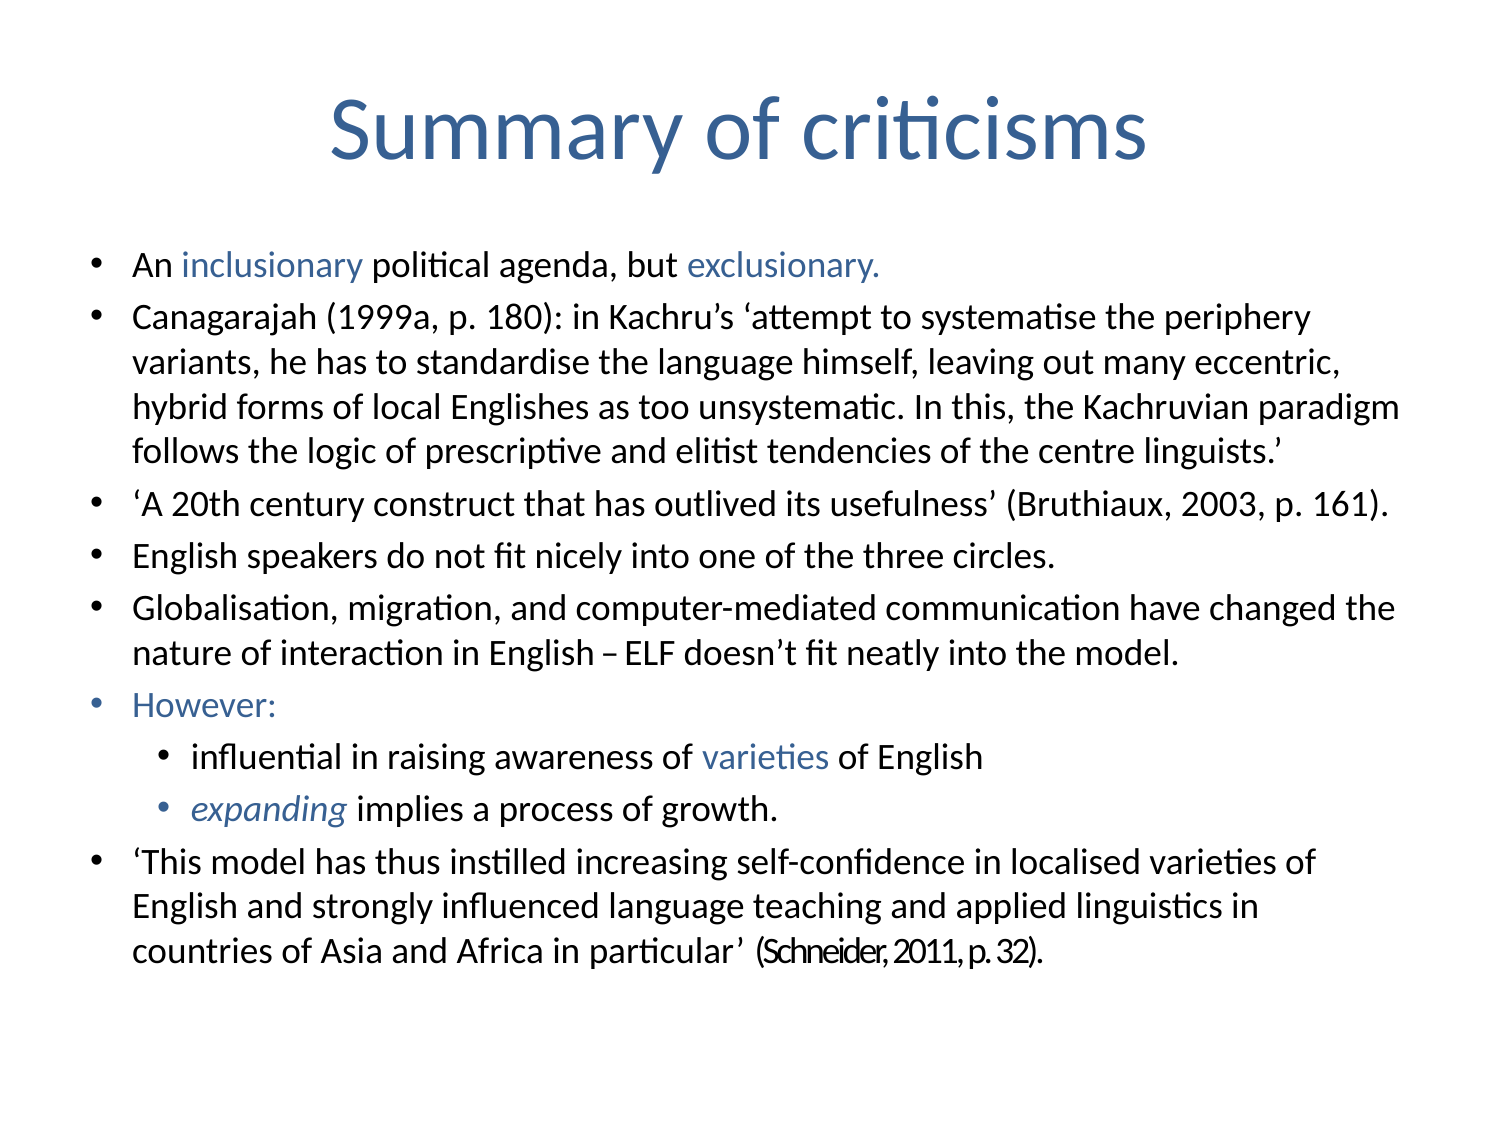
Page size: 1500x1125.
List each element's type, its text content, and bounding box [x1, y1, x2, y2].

title Summary of criticisms [75, 45, 1425, 201]
list An inclusionary political agenda, but exclusionary. Canagarajah (1999a, p. 180): in Kachru’s ‘attempt to systematise the periphery variants, he has to standardise the language himself, leaving out many eccentric, hybrid forms of local Englishes as too unsystematic. In this, the Kachruvian paradigm follows the logic of prescriptive and elitist tendencies of the centre linguists.’ ‘A 20th century construct that has outlived its usefulness’ (Bruthiaux, 2003, p. 161). English speakers do not fit nicely into one of the three circles. Globalisation, migration, and computer-mediated communication have changed the nature of interaction in English – ELF doesn’t fit neatly into the model. However: influential in raising awareness of varieties of English expanding implies a process of growth. ‘This model has thus instilled increasing self-confidence in localised varieties of English and strongly influenced language teaching and applied linguistics in countries of Asia and Africa in particular’ (Schneider, 2011, p. 32). [75, 232, 1425, 1083]
